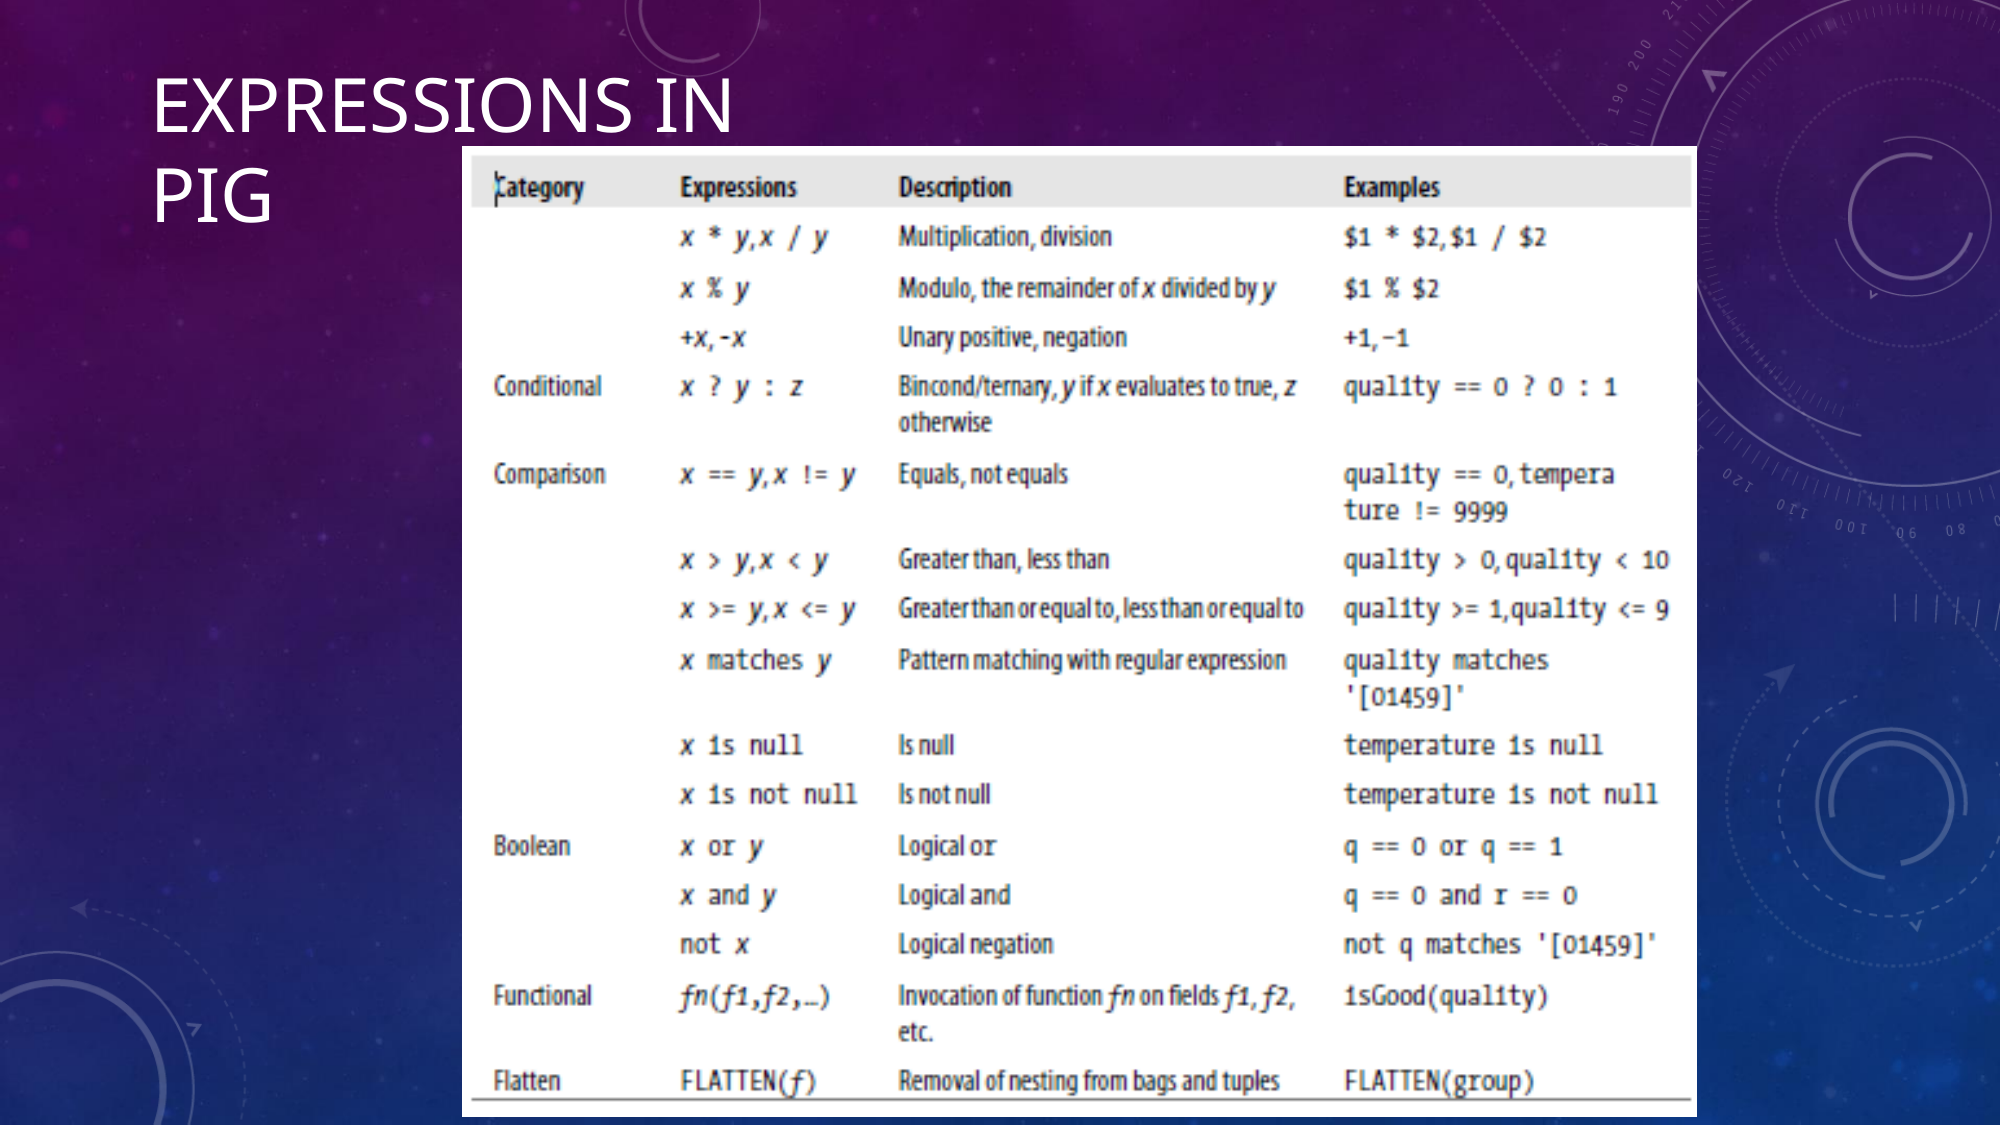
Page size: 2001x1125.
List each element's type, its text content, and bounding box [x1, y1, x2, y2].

picture [0, 0, 2000, 1125]
title EXPRESSIONS IN PIG [148, 55, 761, 246]
